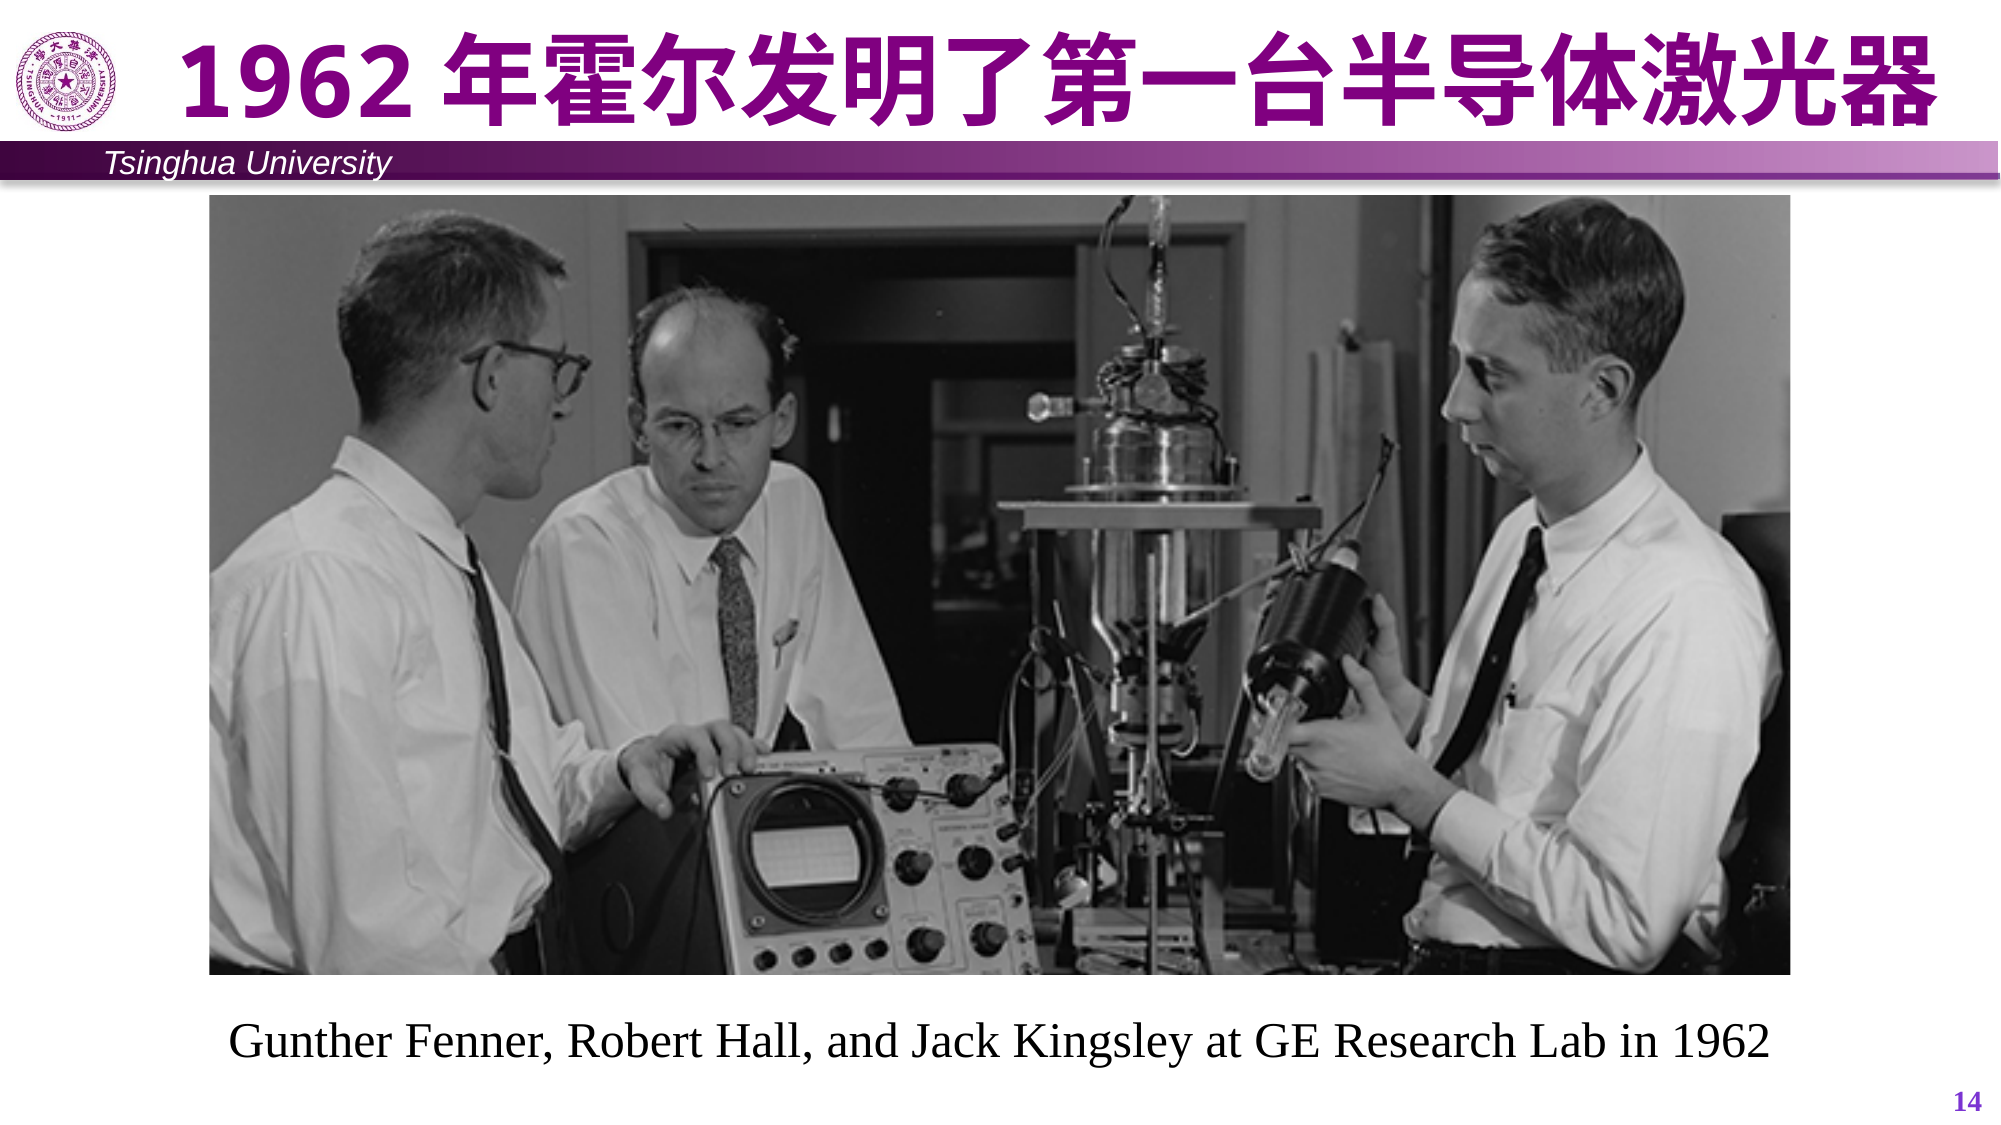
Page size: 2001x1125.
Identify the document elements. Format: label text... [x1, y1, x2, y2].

text_box Gunther Fenner, Robert Hall, and Jack Kingsley at GE Research Lab in 1962 [205, 1000, 1795, 1076]
title 1962年霍尔发明了第一台半导体激光器 [115, 1, 2000, 153]
picture [209, 194, 1791, 976]
picture [16, 32, 115, 132]
slide_number 14 [1827, 1076, 1998, 1124]
text_box Tsinghua University [0, 141, 1998, 180]
